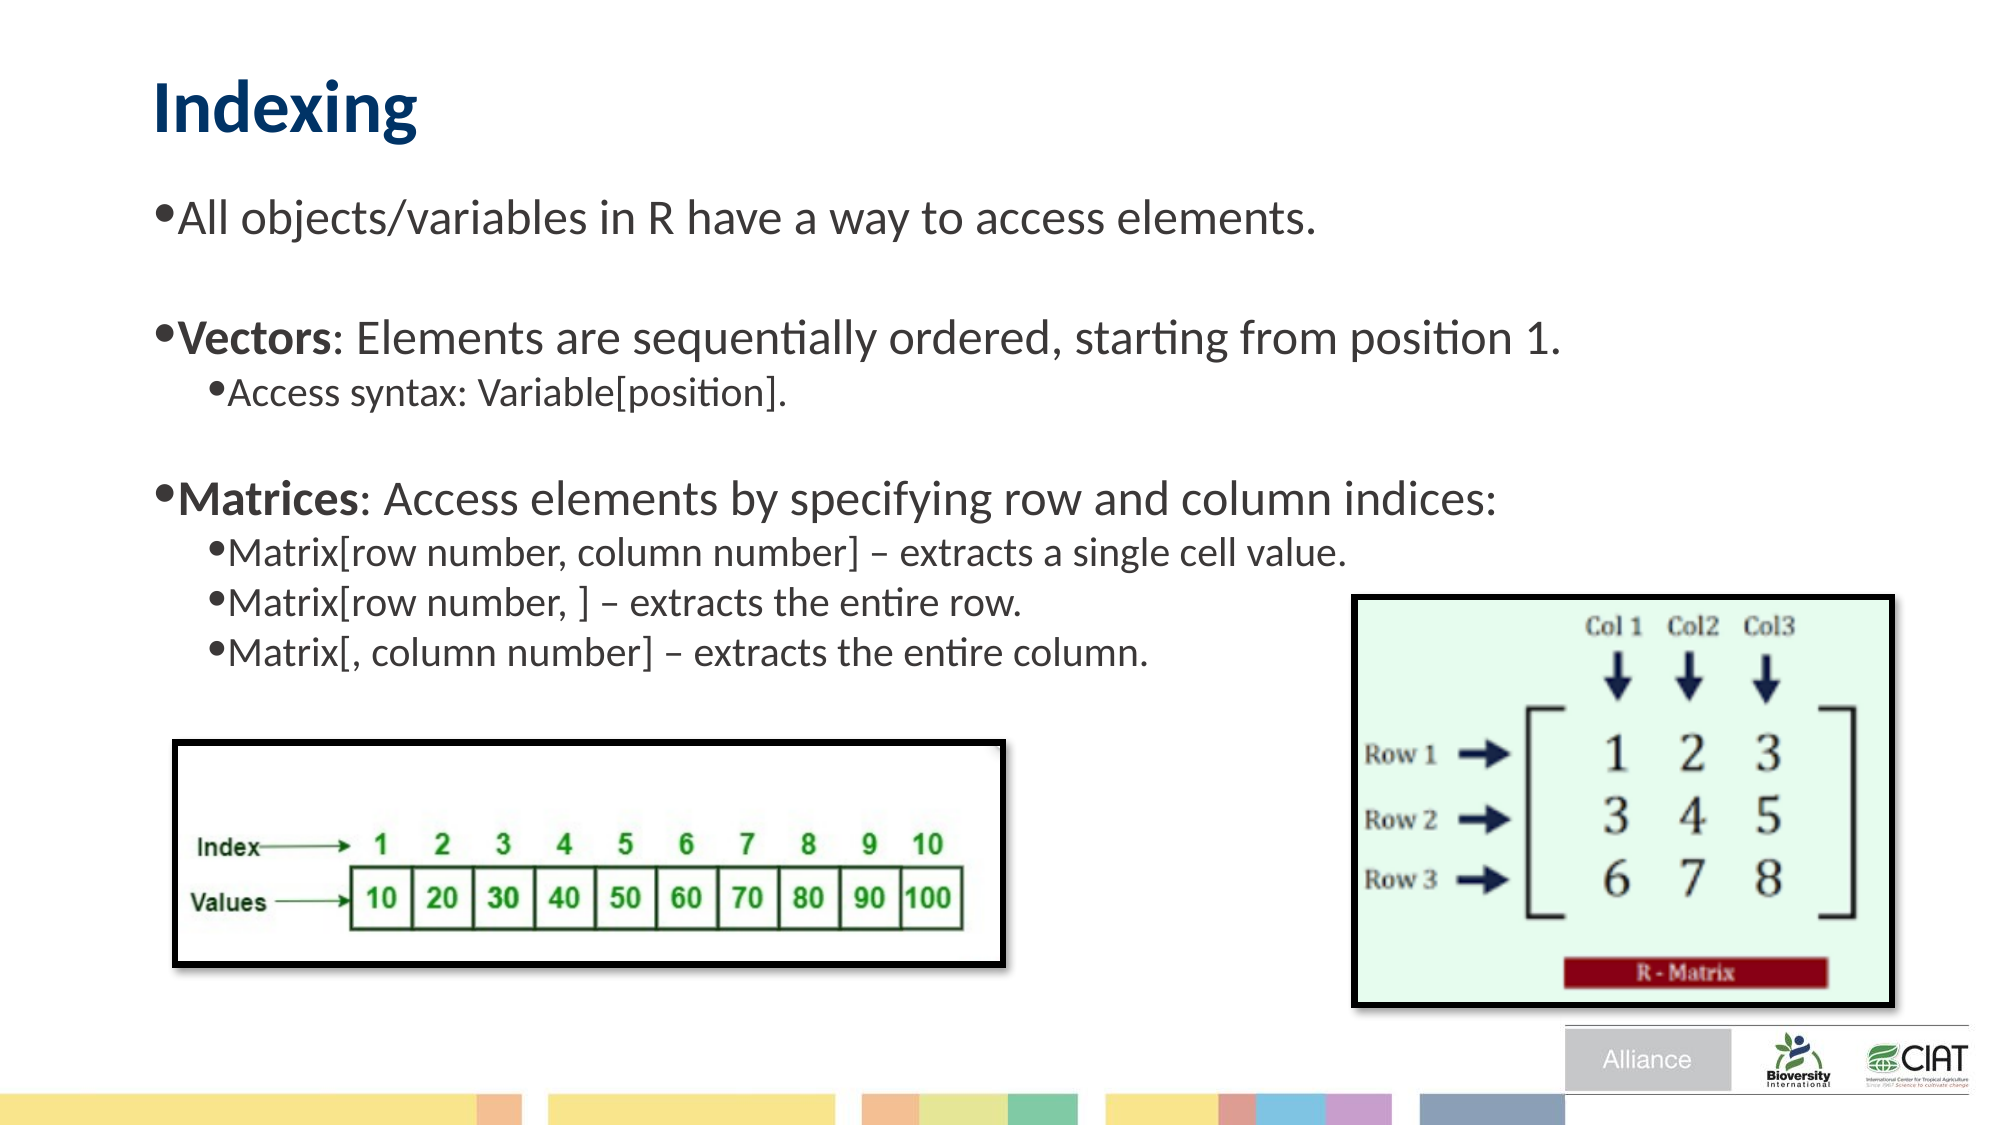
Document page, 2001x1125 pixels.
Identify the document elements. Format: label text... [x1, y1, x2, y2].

list All objects/variables in R have a way to access elements. Vectors: Elements are sequentially ordered, starting from position 1. Access syntax: Variable[position]. Matrices: Access elements by specifying row and column indices: Matrix[row number, column number] – extracts a single cell value. Matrix[row number, ] – extracts the entire row. Matrix[, column number] – extracts the entire column. [137, 177, 1863, 892]
picture [0, 0, 2000, 1125]
title Indexing [137, 59, 1863, 177]
